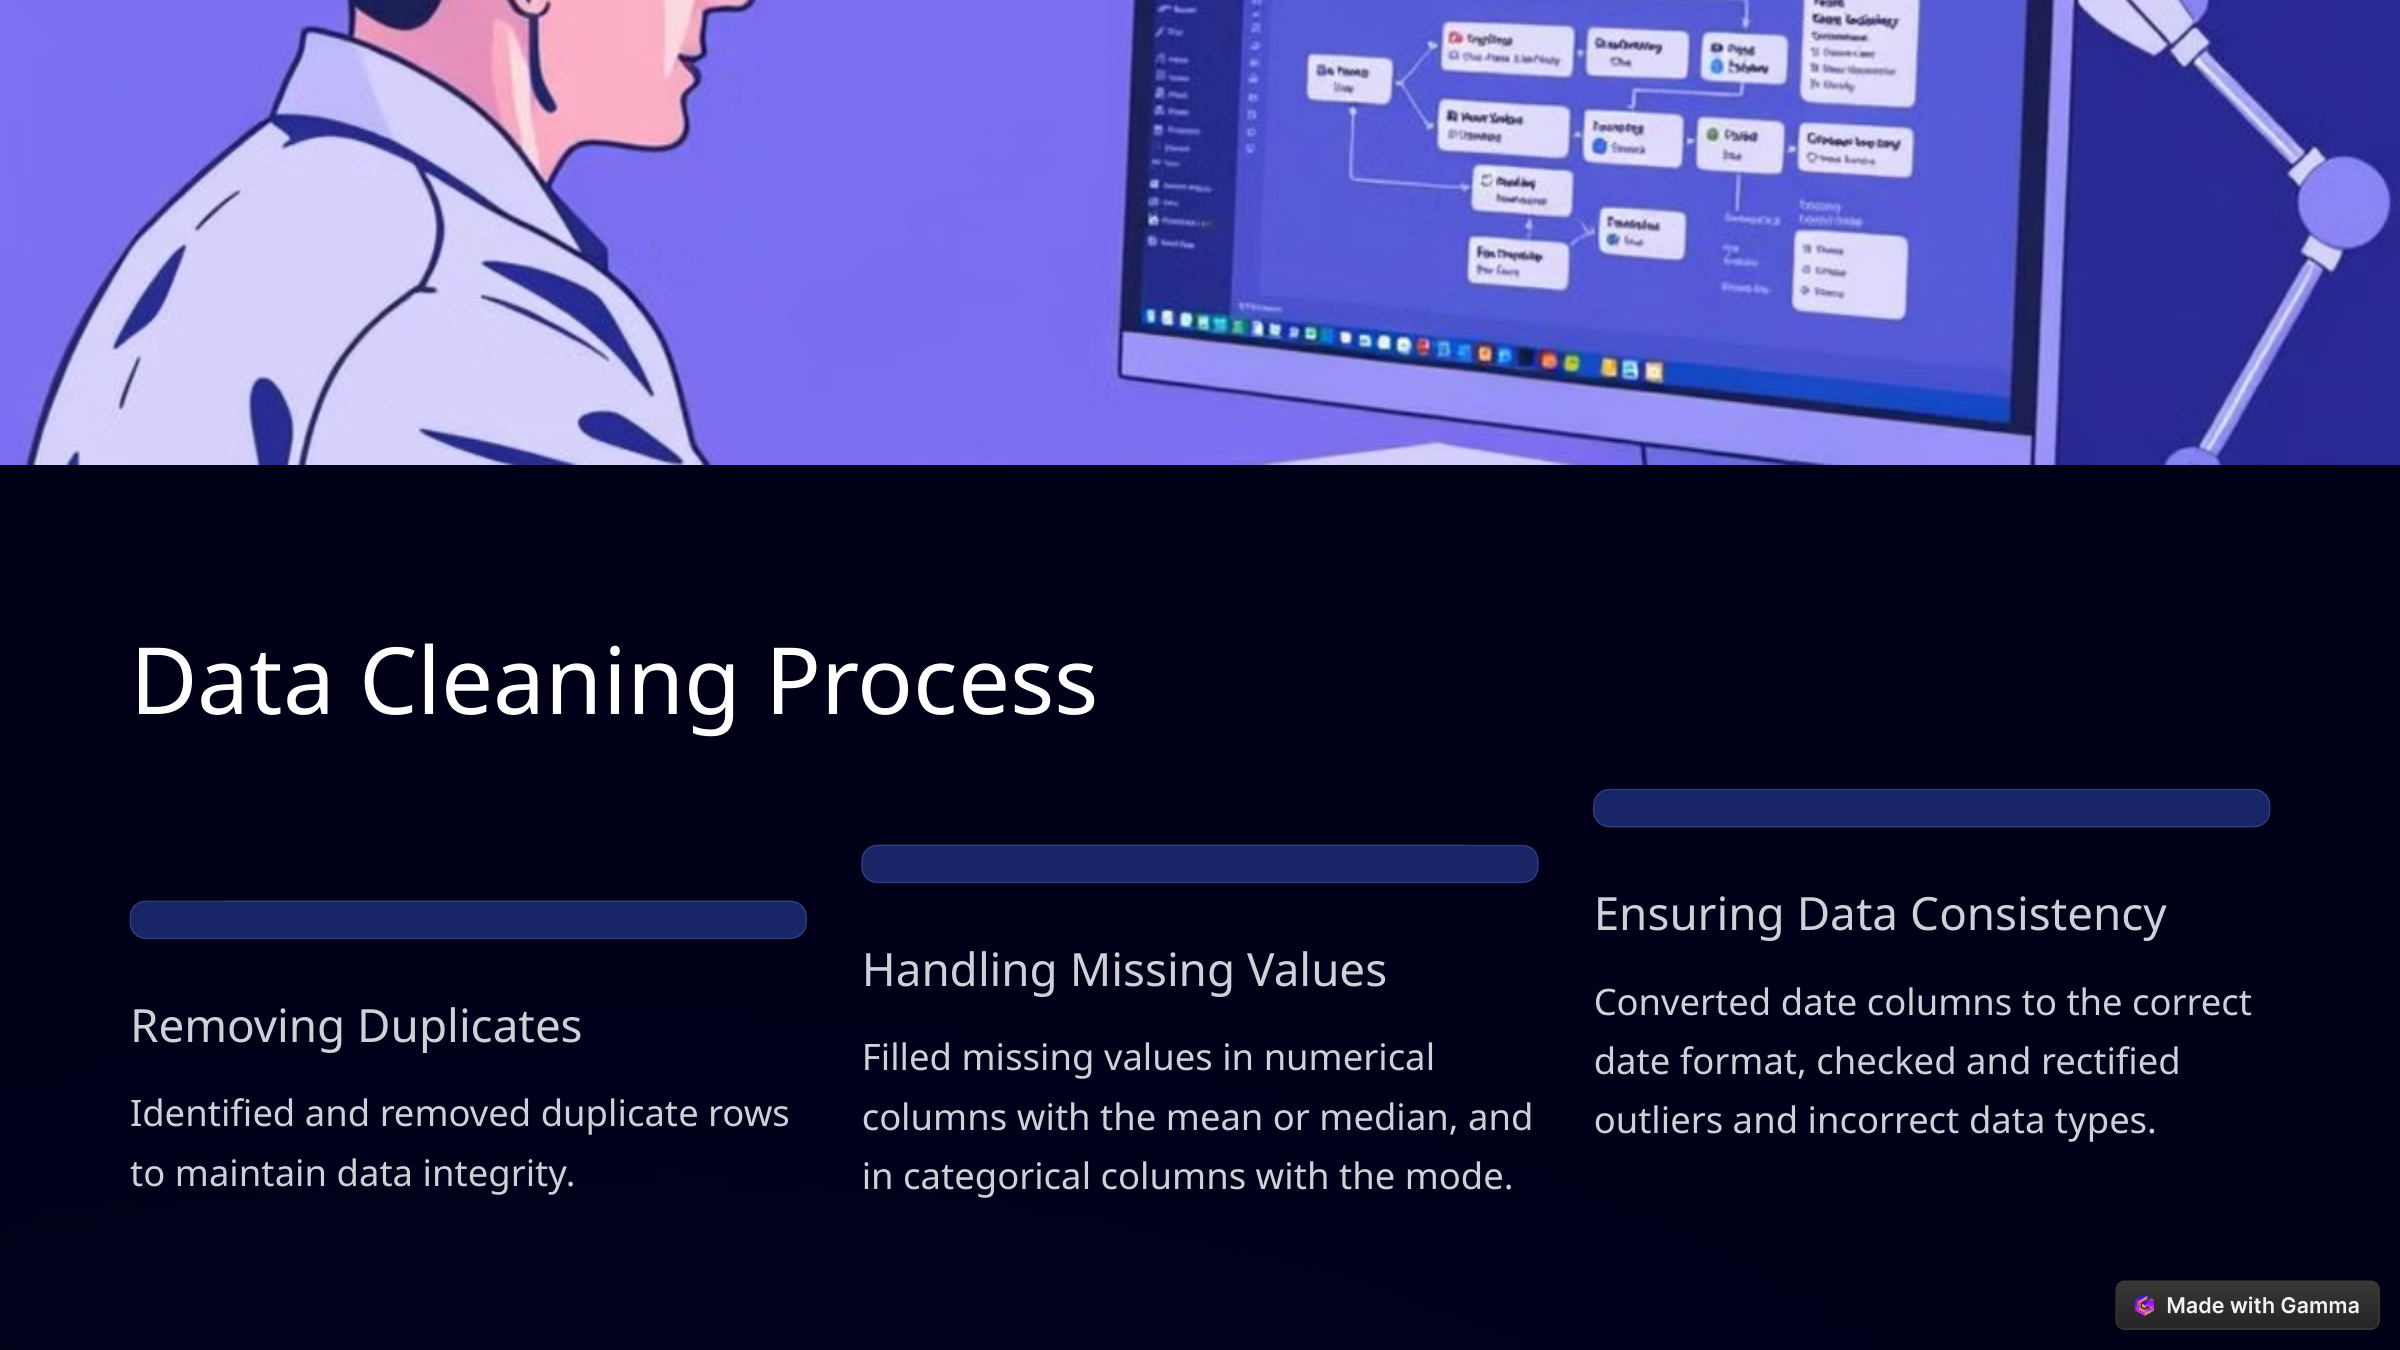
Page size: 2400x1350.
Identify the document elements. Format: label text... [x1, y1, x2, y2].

picture [0, 0, 2400, 466]
text_box [861, 845, 1538, 883]
text_box Handling Missing Values [861, 938, 1376, 997]
text_box Ensuring Data Consistency [1593, 882, 2151, 941]
text_box Data Cleaning Process [130, 617, 1071, 734]
text_box Removing Duplicates [130, 994, 596, 1053]
text_box Filled missing values in numerical columns with the mean or median, and in categorical columns with the mode. [861, 1018, 1538, 1198]
text_box [130, 901, 807, 939]
picture [2106, 1271, 2389, 1339]
text_box [1593, 789, 2270, 827]
text_box Converted date columns to the correct date format, checked and rectified outliers and incorrect data types. [1593, 963, 2270, 1142]
text_box Identified and removed duplicate rows to maintain data integrity. [130, 1074, 807, 1194]
